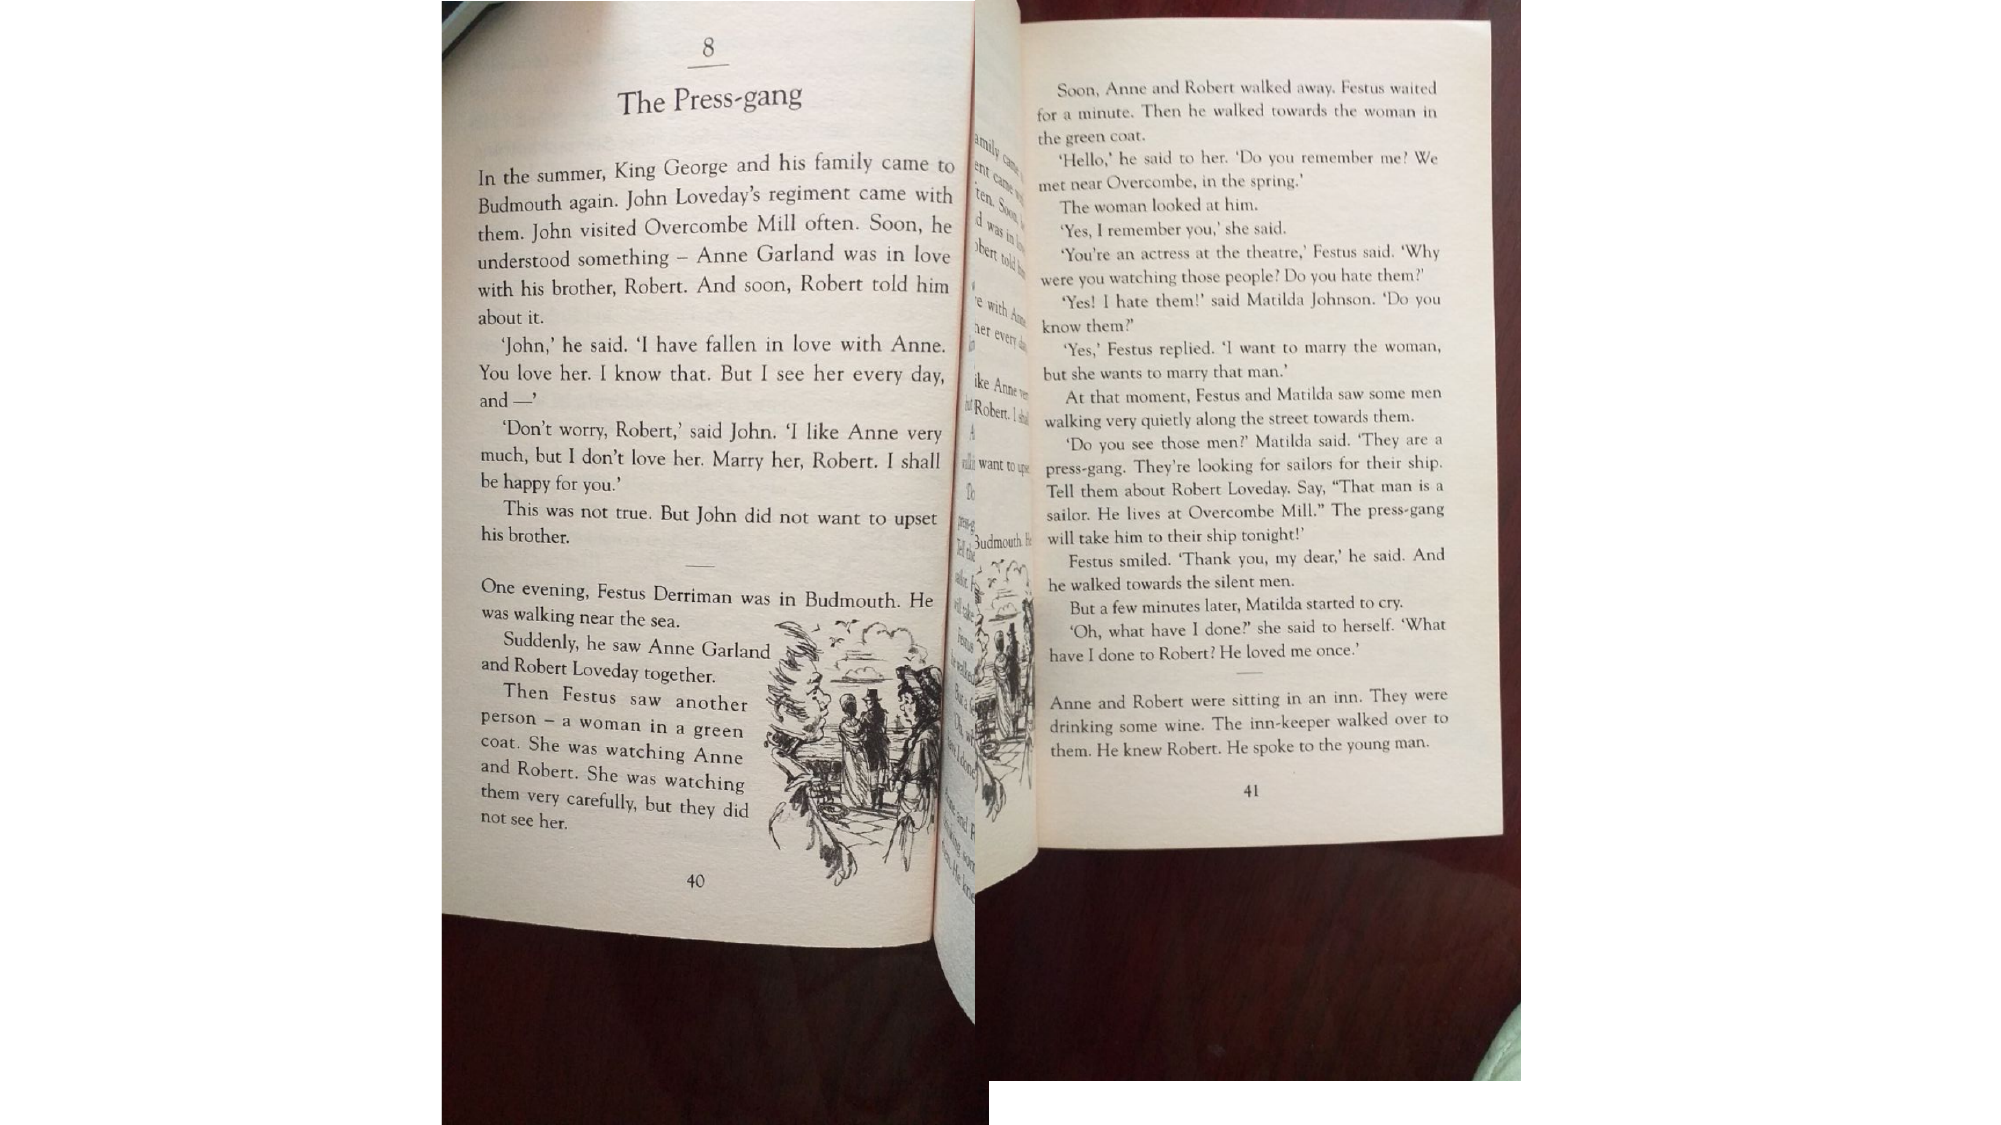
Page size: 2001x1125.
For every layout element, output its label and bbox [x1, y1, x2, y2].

picture [152, 0, 1810, 1124]
